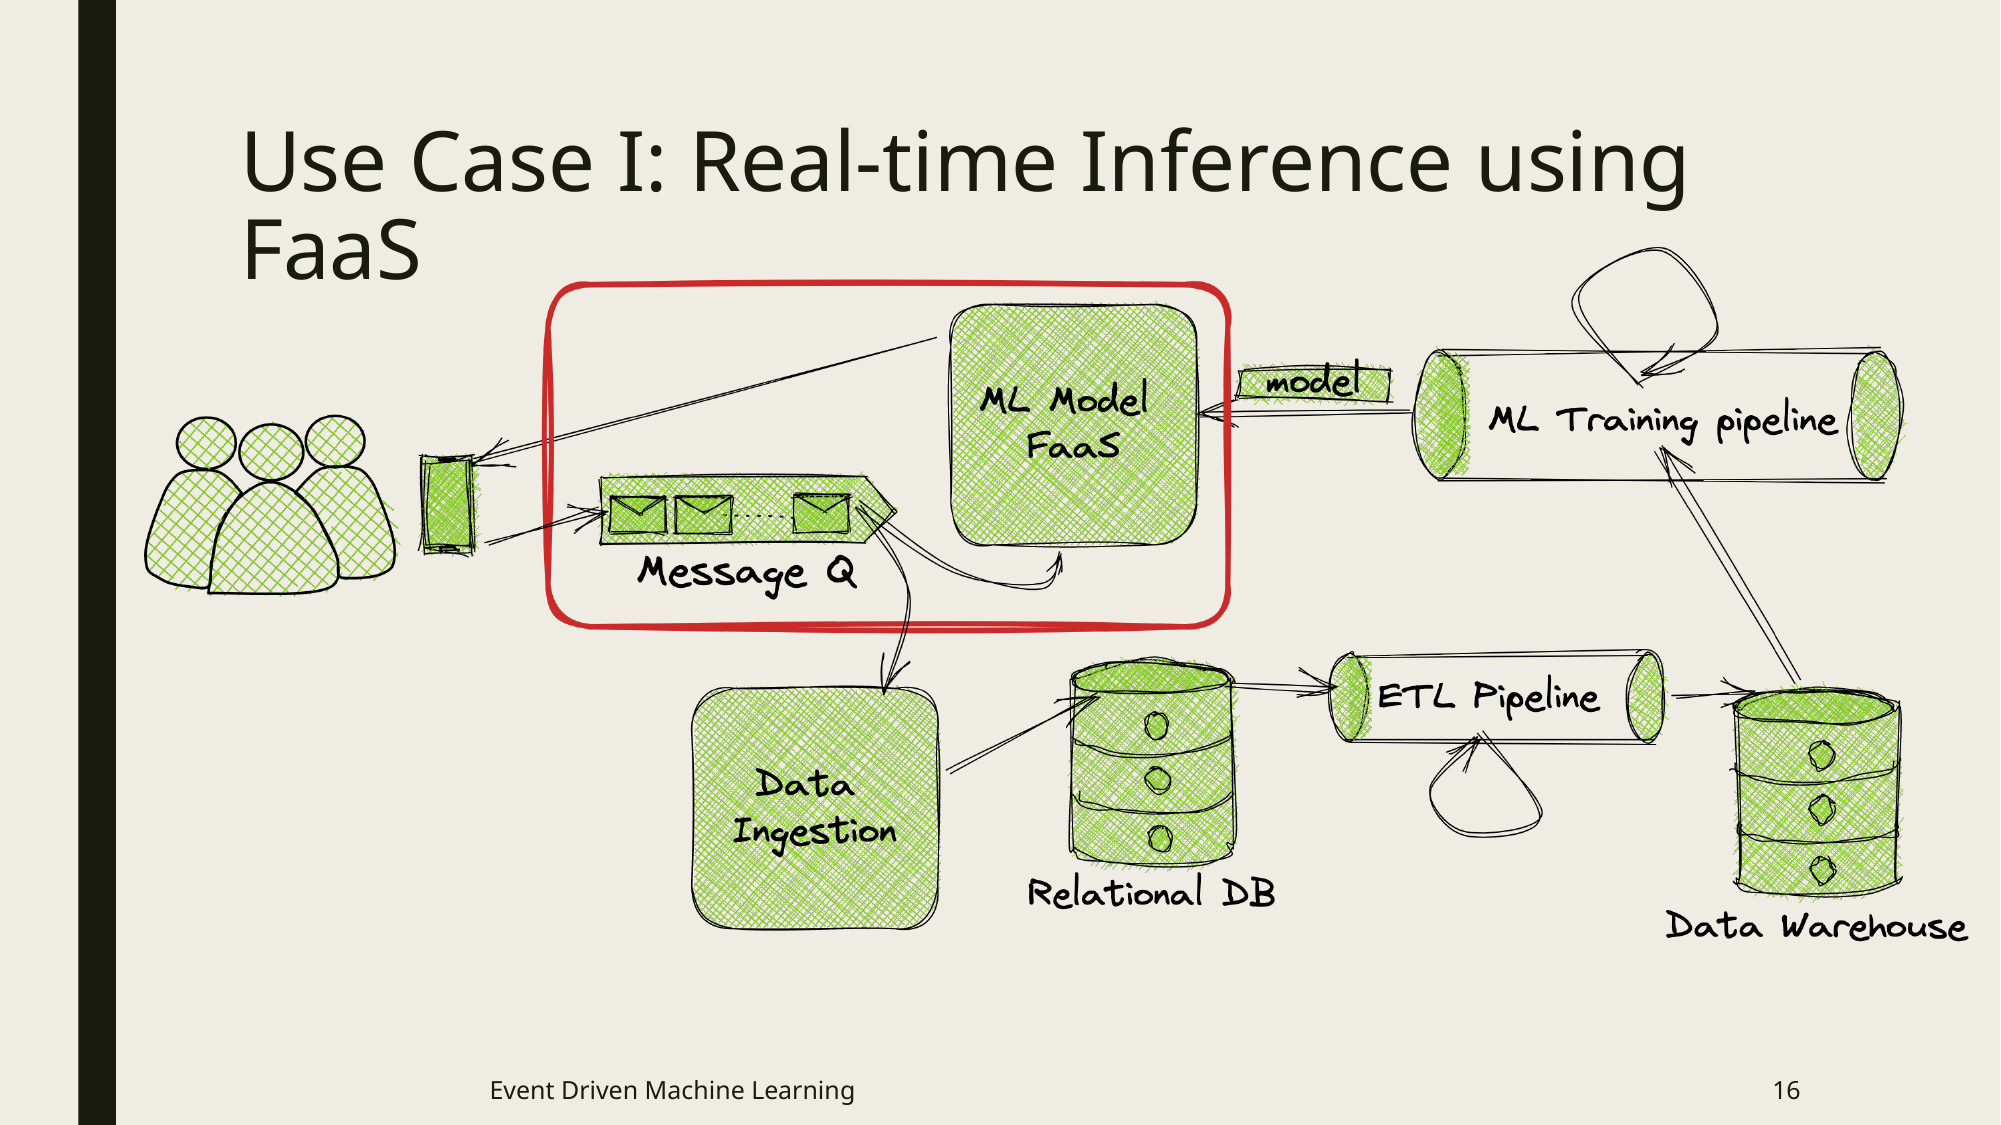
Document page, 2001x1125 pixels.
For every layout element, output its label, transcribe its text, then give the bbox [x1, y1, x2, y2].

title Use Case I: Real-time Inference using FaaS [225, 112, 1800, 234]
slide_number 15 [1553, 1058, 1816, 1125]
picture [132, 234, 1980, 964]
footer Event Driven Machine Learning [474, 1058, 1505, 1125]
